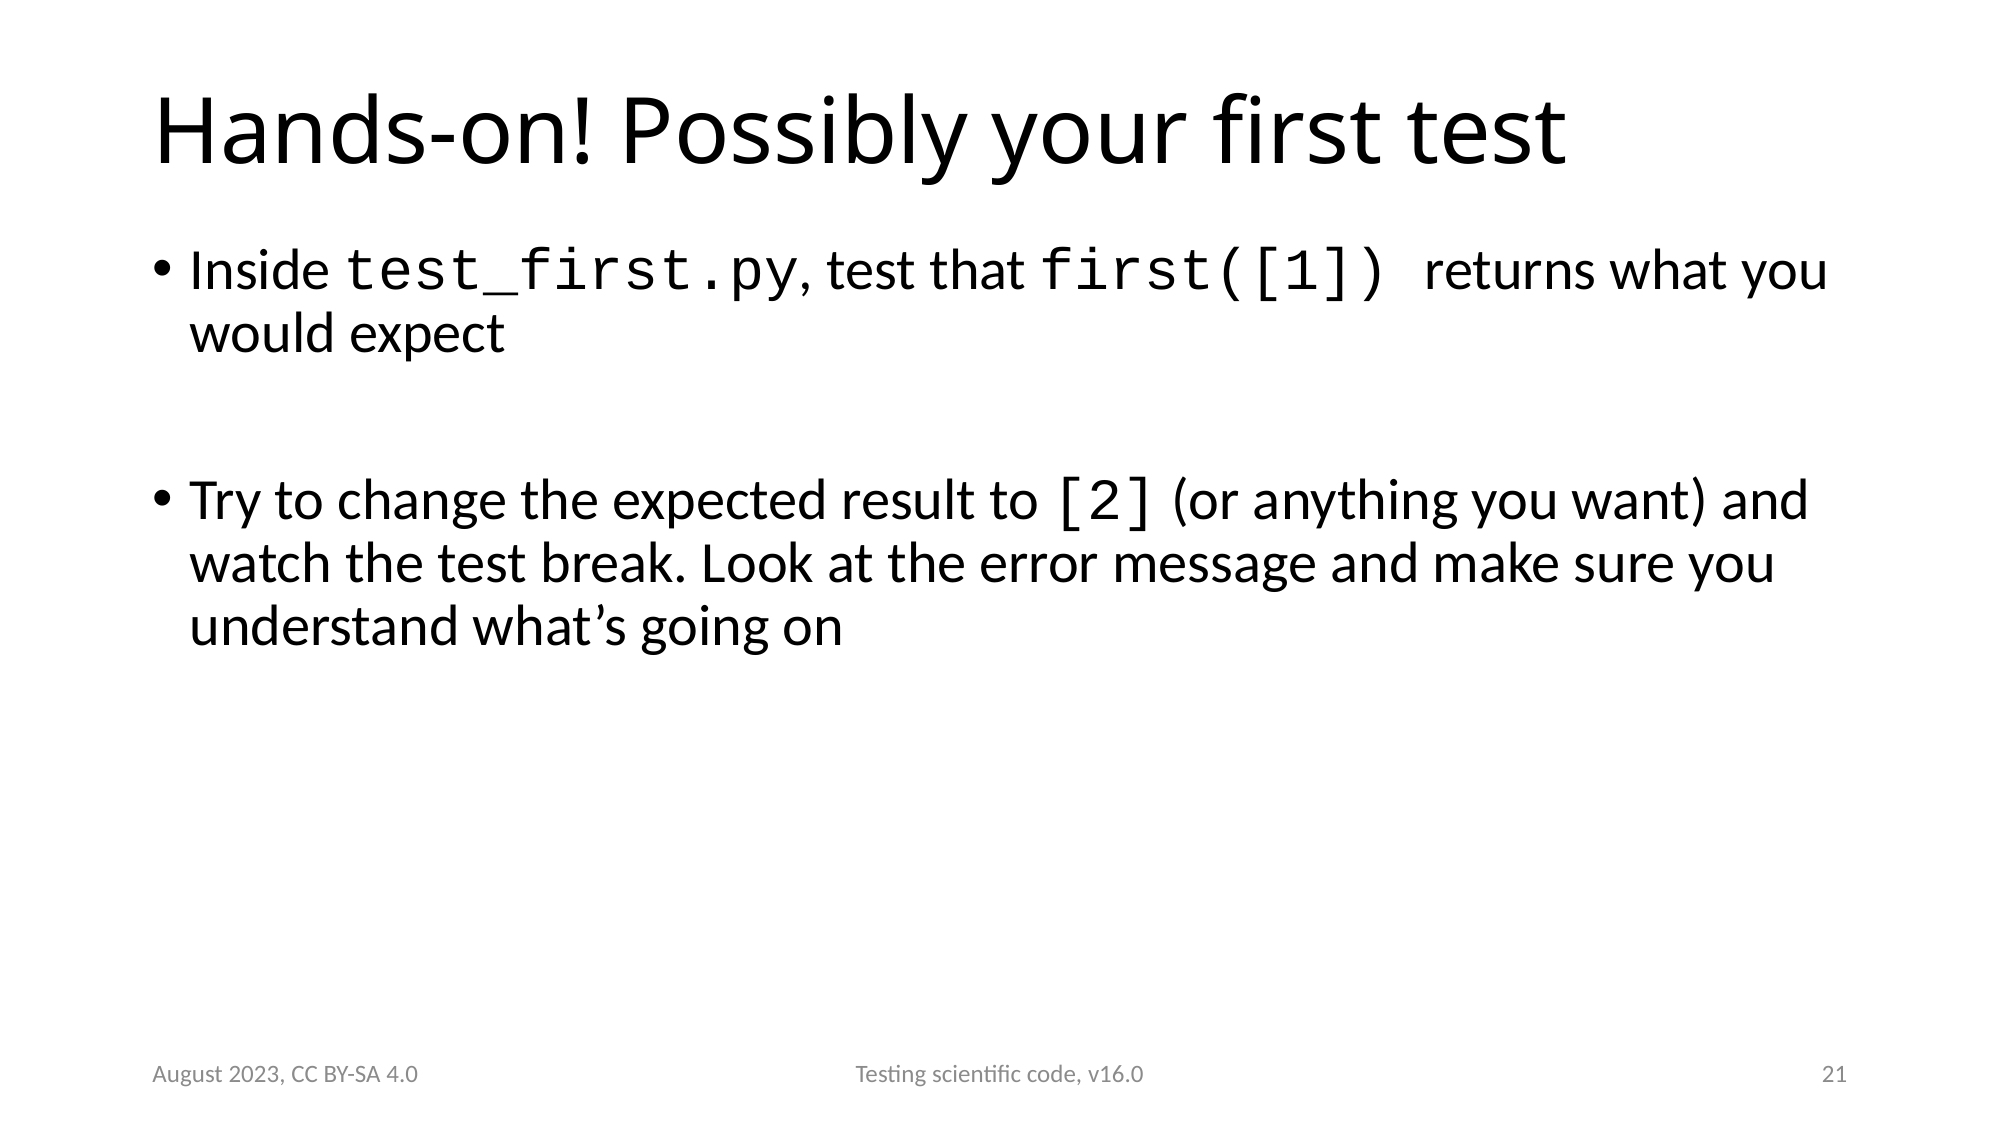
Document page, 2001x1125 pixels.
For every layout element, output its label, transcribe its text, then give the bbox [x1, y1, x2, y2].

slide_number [137, 1042, 588, 1103]
title Hands-on! Possibly your first test [137, 59, 1863, 209]
list Inside test_first.py, test that first([1]) returns what you would expect Try to change the expected result to [2] (or anything you want) and watch the test break. Look at the error message and make sure you understand what’s going on [137, 231, 1863, 1014]
footer Testing scientific code, v16.0 [662, 1042, 1338, 1103]
slide_number 21 [1412, 1042, 1863, 1103]
